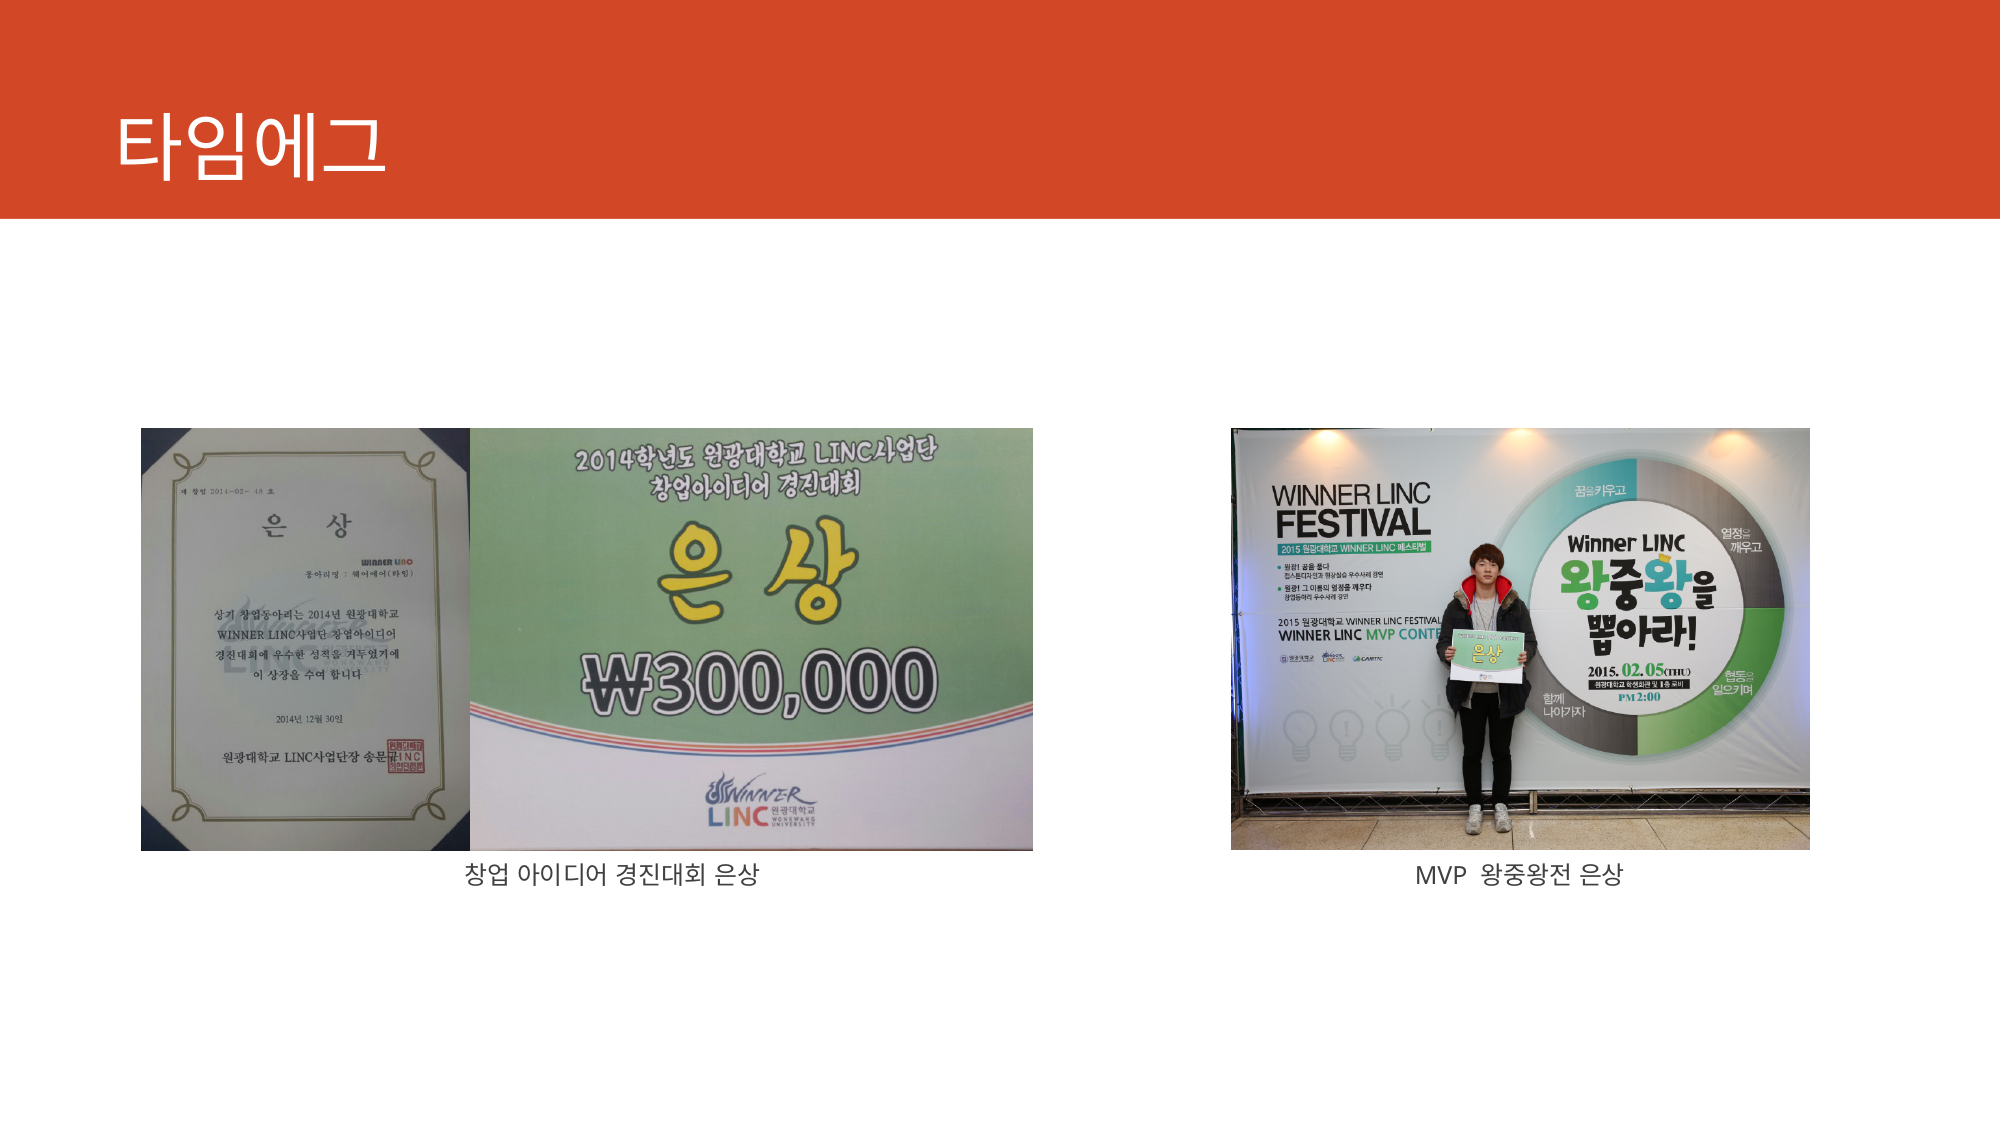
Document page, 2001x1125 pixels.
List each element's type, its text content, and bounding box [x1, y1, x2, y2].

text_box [1231, 428, 1810, 898]
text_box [141, 428, 1033, 898]
title 타임에그 [99, 0, 1863, 199]
